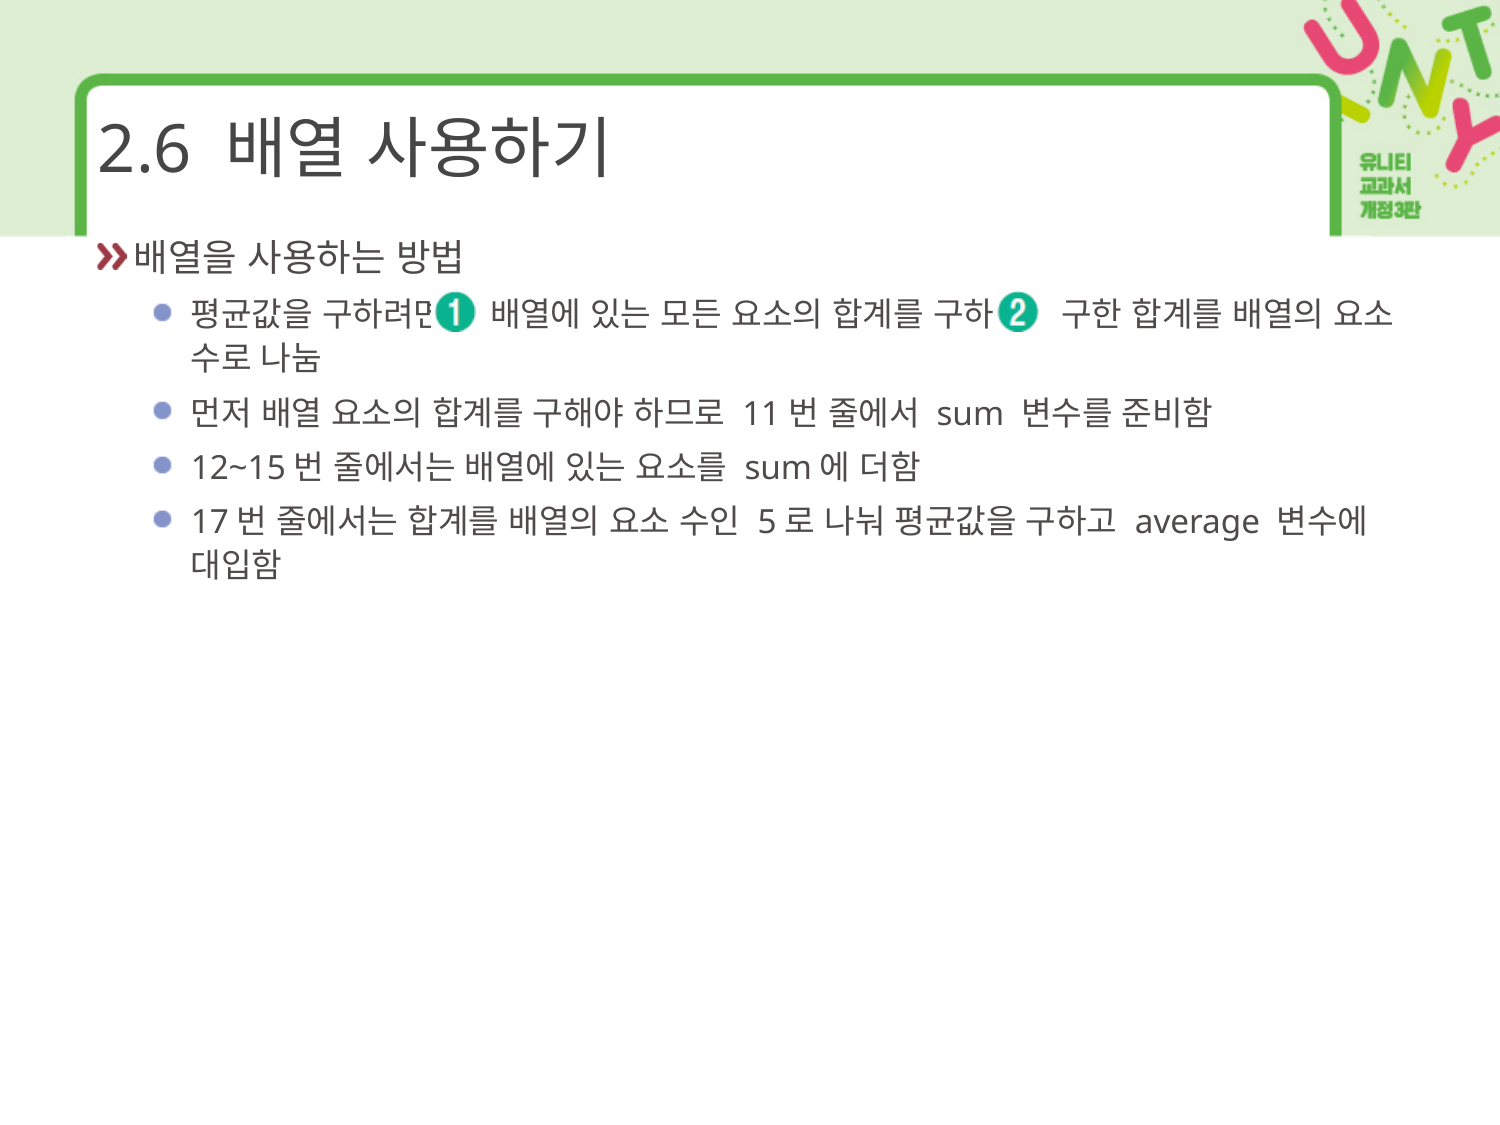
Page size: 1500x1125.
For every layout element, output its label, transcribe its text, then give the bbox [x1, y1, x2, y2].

picture [0, 0, 1500, 1125]
title 2.6 배열 사용하기 [82, 61, 1413, 193]
list 배열을 사용하는 방법 평균값을 구하려면 배열에 있는 모든 요소의 합계를 구하고 구한 합계를 배열의 요소 수로 나눔 먼저 배열 요소의 합계를 구해야 하므로 11번 줄에서 sum 변수를 준비함 12~15번 줄에서는 배열에 있는 요소를 sum에 더함 17번 줄에서는 합계를 배열의 요소 수인 5로 나눠 평균값을 구하고 average 변수에 대입함 [81, 222, 1412, 1037]
